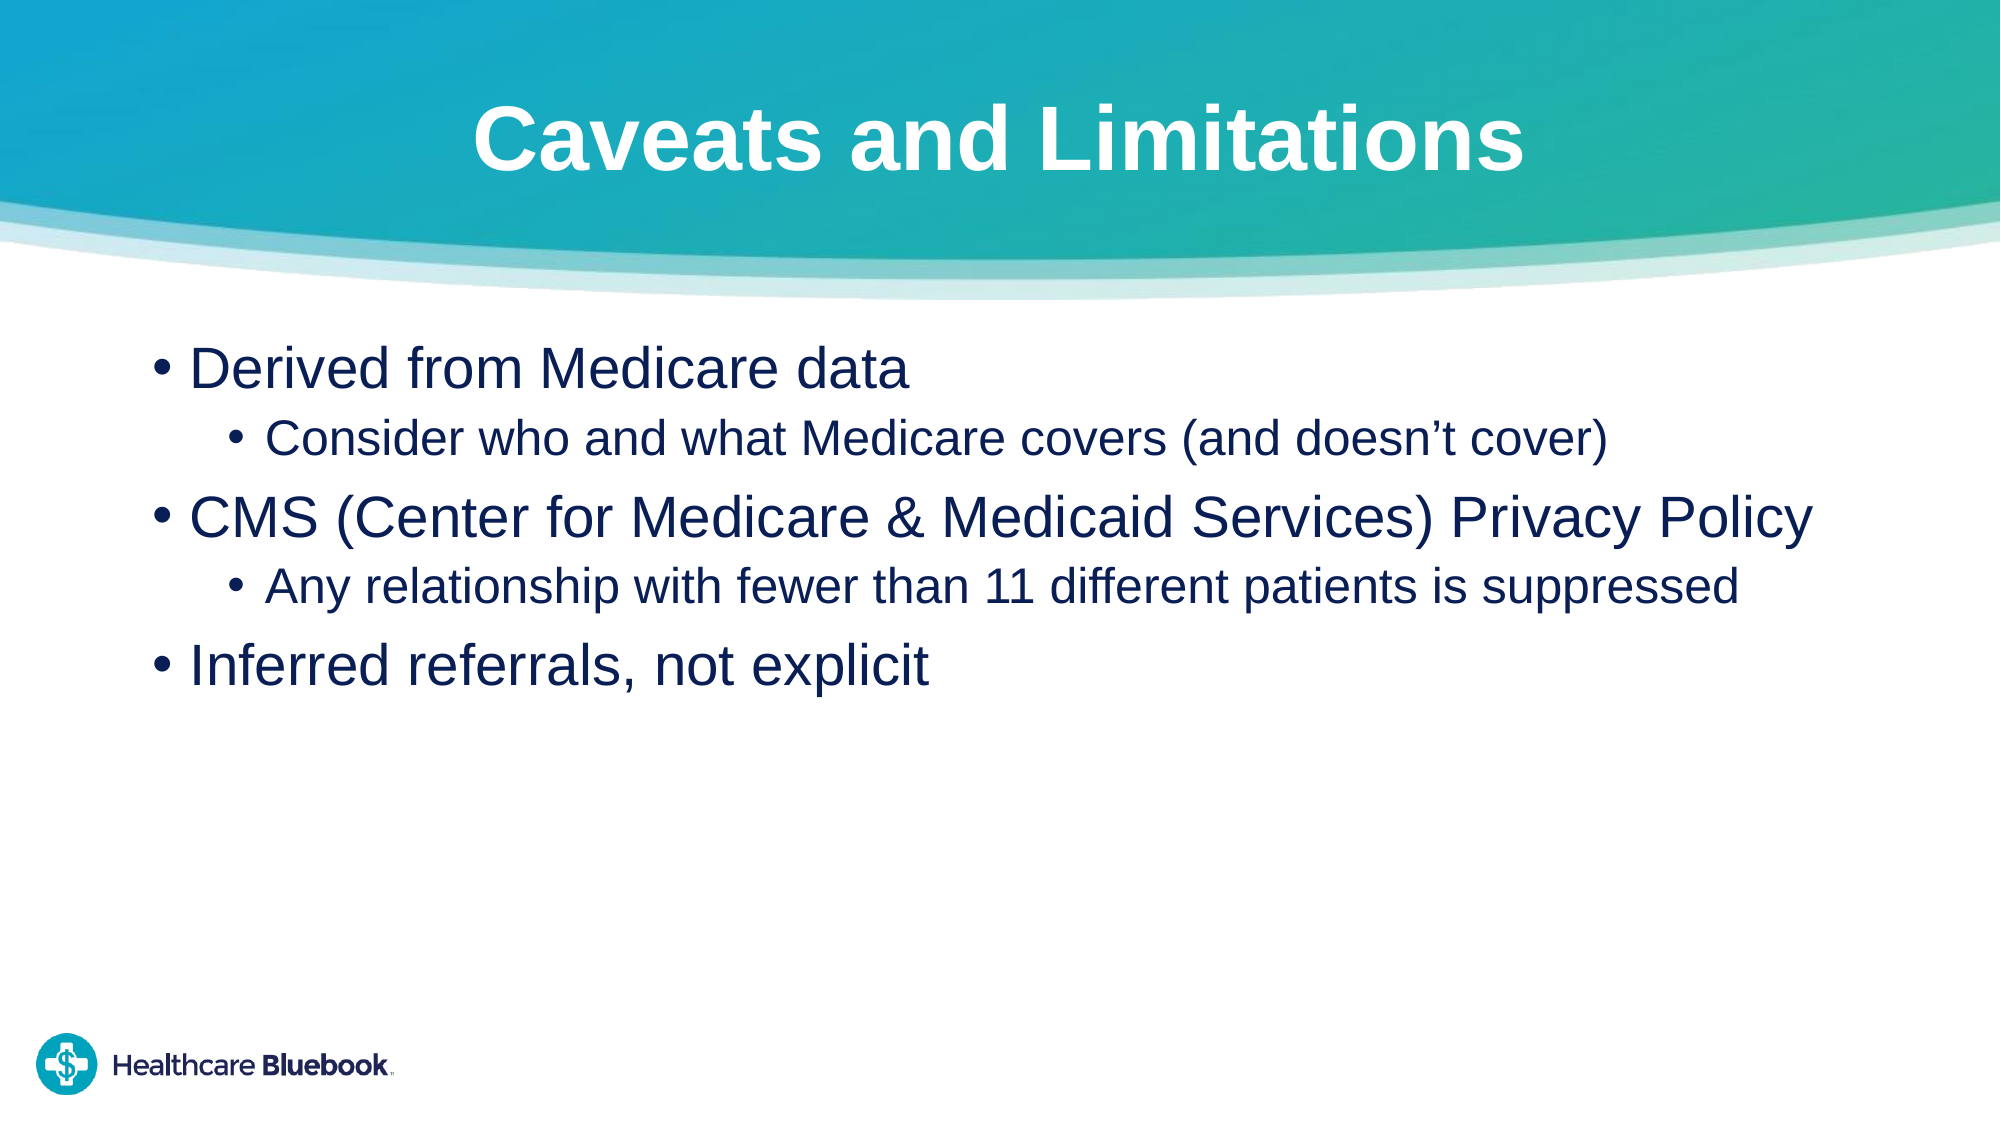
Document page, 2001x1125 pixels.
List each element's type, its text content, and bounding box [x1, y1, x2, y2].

title Caveats and Limitations [137, 31, 1863, 250]
list Derived from Medicare data Consider who and what Medicare covers (and doesn’t cover) CMS (Center for Medicare & Medicaid Services) Privacy Policy Any relationship with fewer than 11 different patients is suppressed Inferred referrals, not explicit [137, 331, 1863, 1036]
picture [0, 0, 2000, 300]
